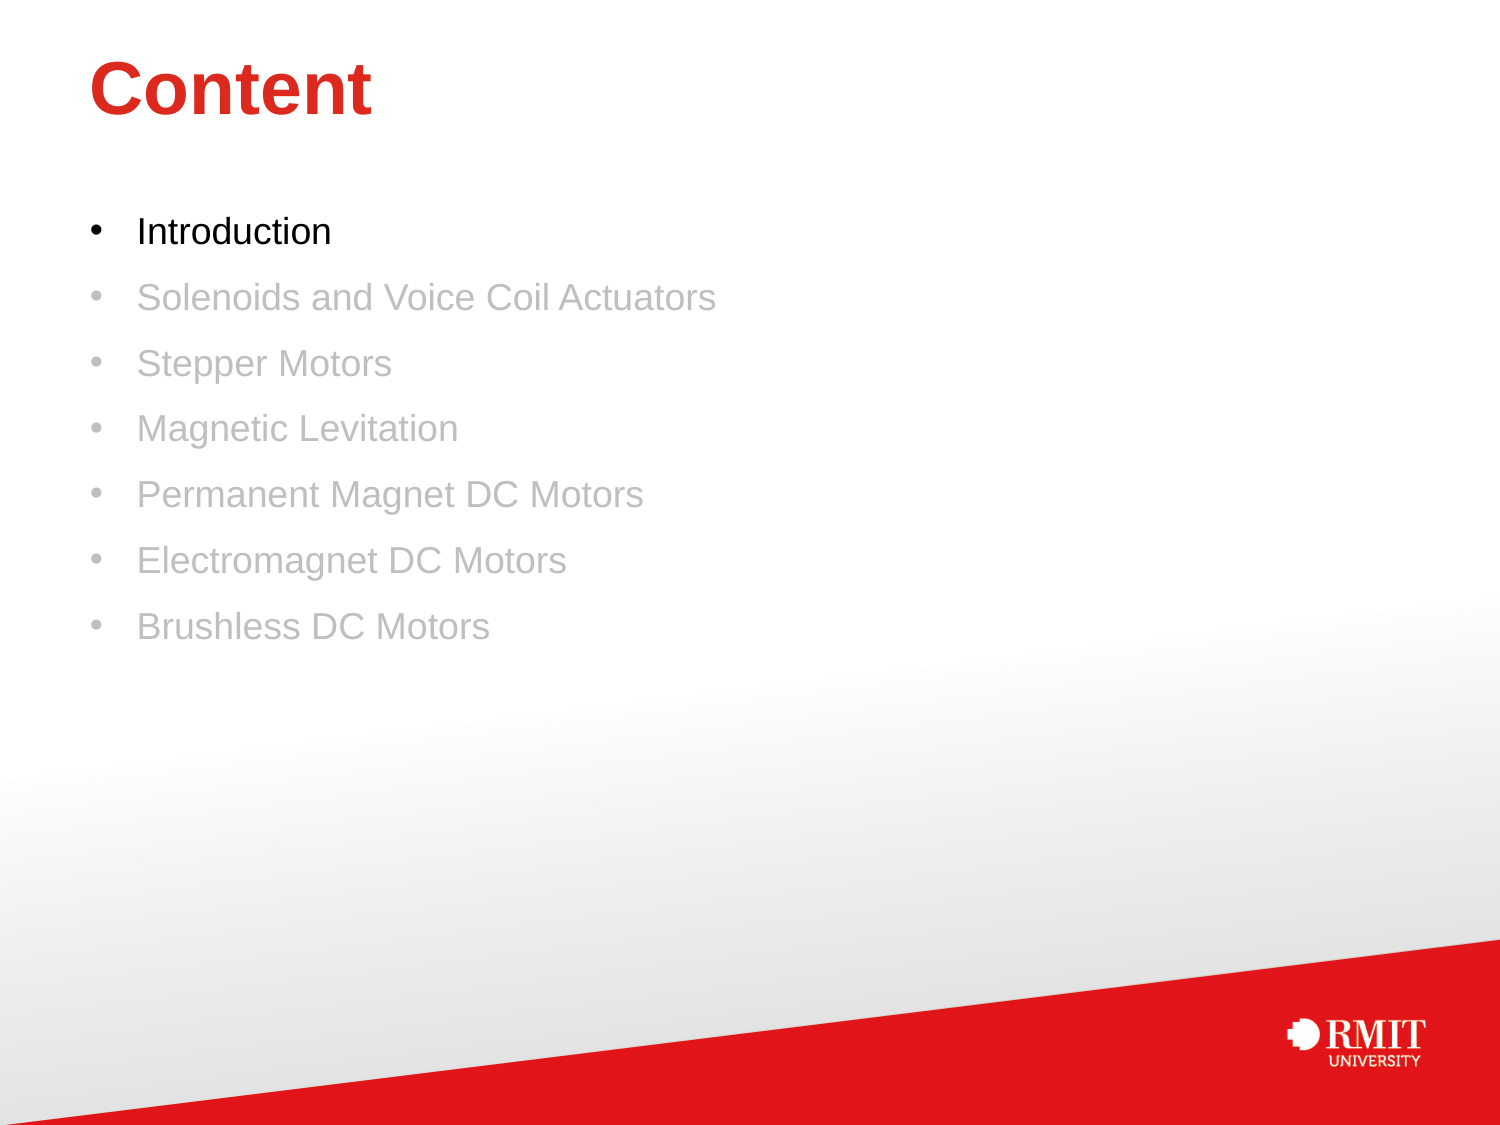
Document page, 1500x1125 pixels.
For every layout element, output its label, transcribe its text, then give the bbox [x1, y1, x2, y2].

list Introduction Solenoids and Voice Coil Actuators Stepper Motors Magnetic Levitation Permanent Magnet DC Motors Electromagnet DC Motors Brushless DC Motors [75, 199, 1425, 924]
picture [0, 0, 1500, 1125]
title Content [75, 72, 1425, 157]
